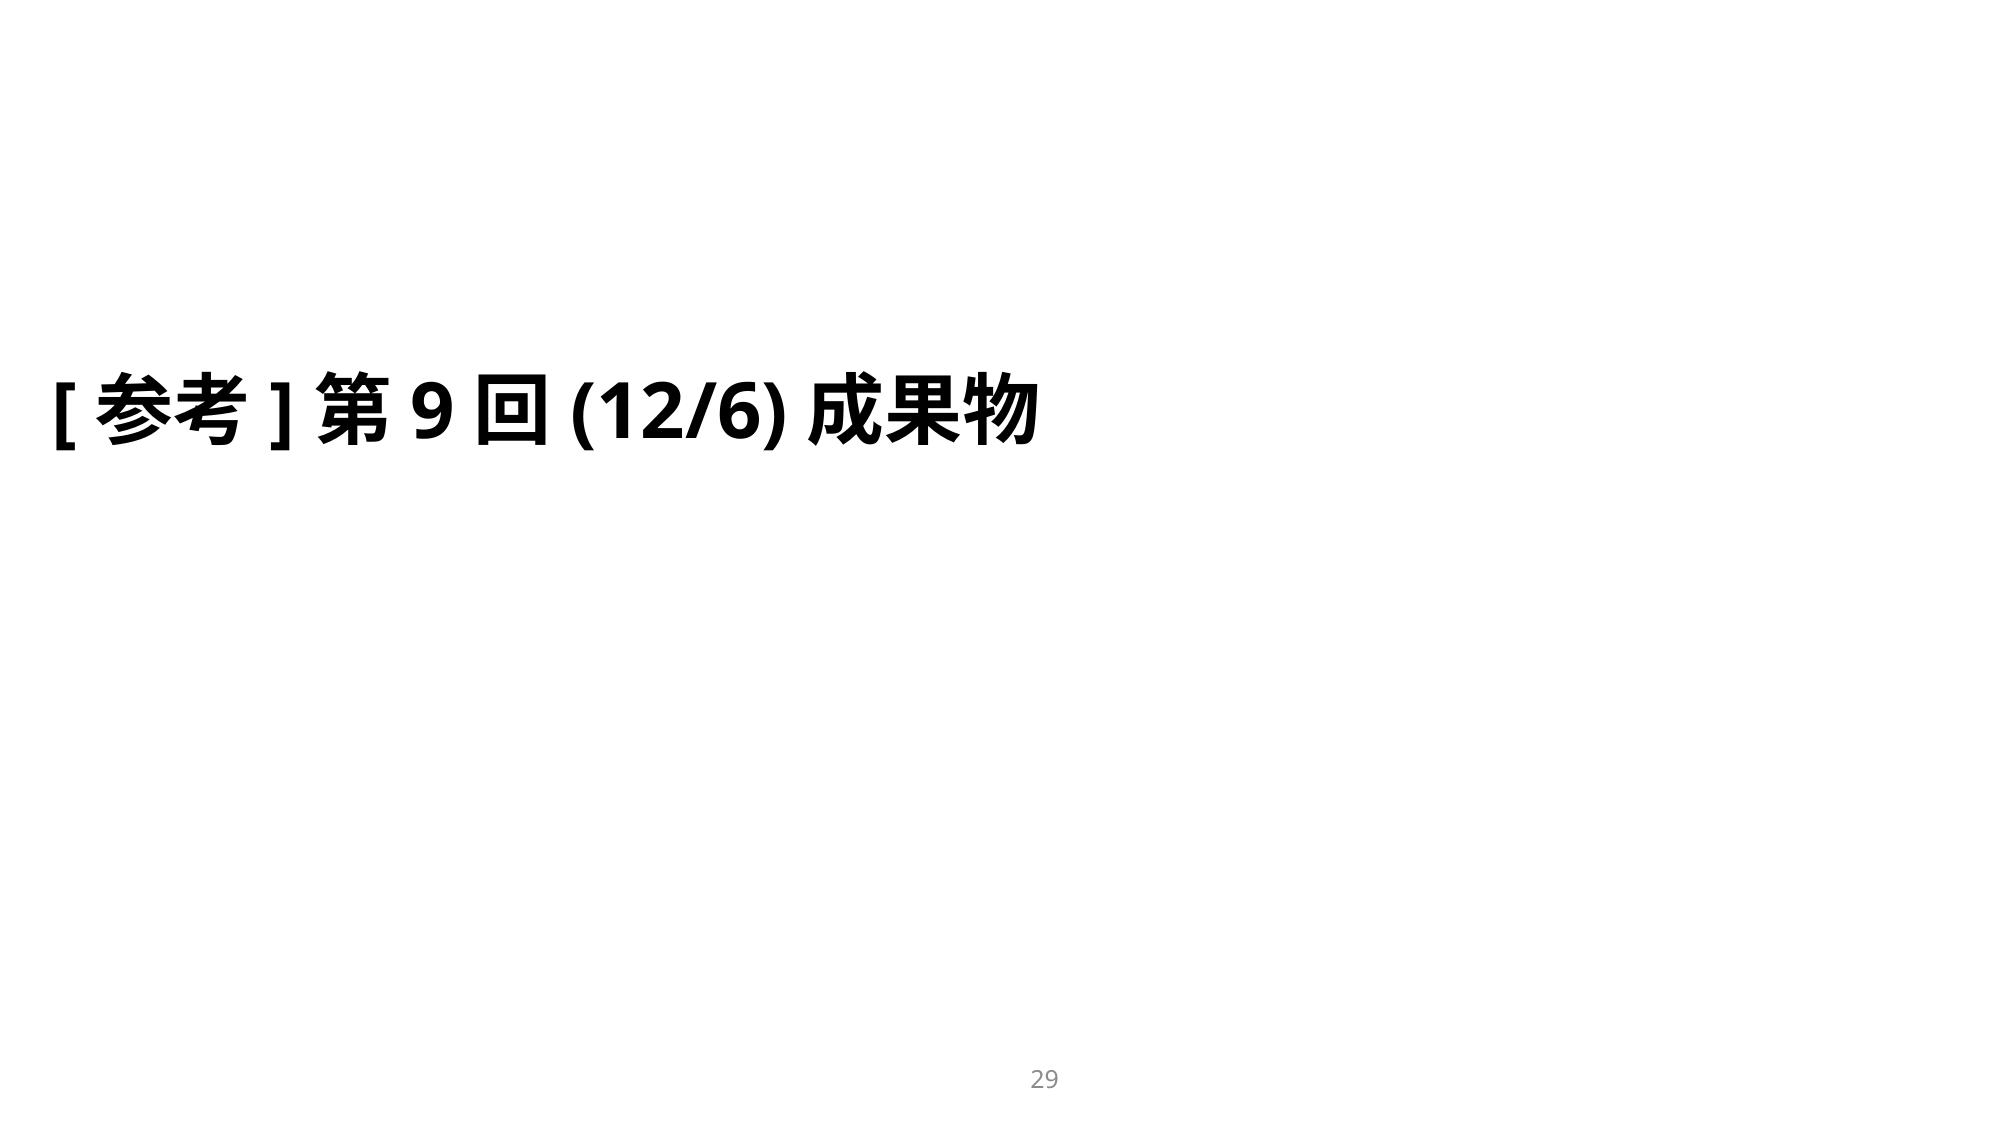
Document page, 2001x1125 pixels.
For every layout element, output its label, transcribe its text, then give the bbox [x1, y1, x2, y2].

slide_number 29 [940, 1066, 1059, 1094]
text_box [参考]第9回(12/6)成果物 [51, 244, 1863, 559]
